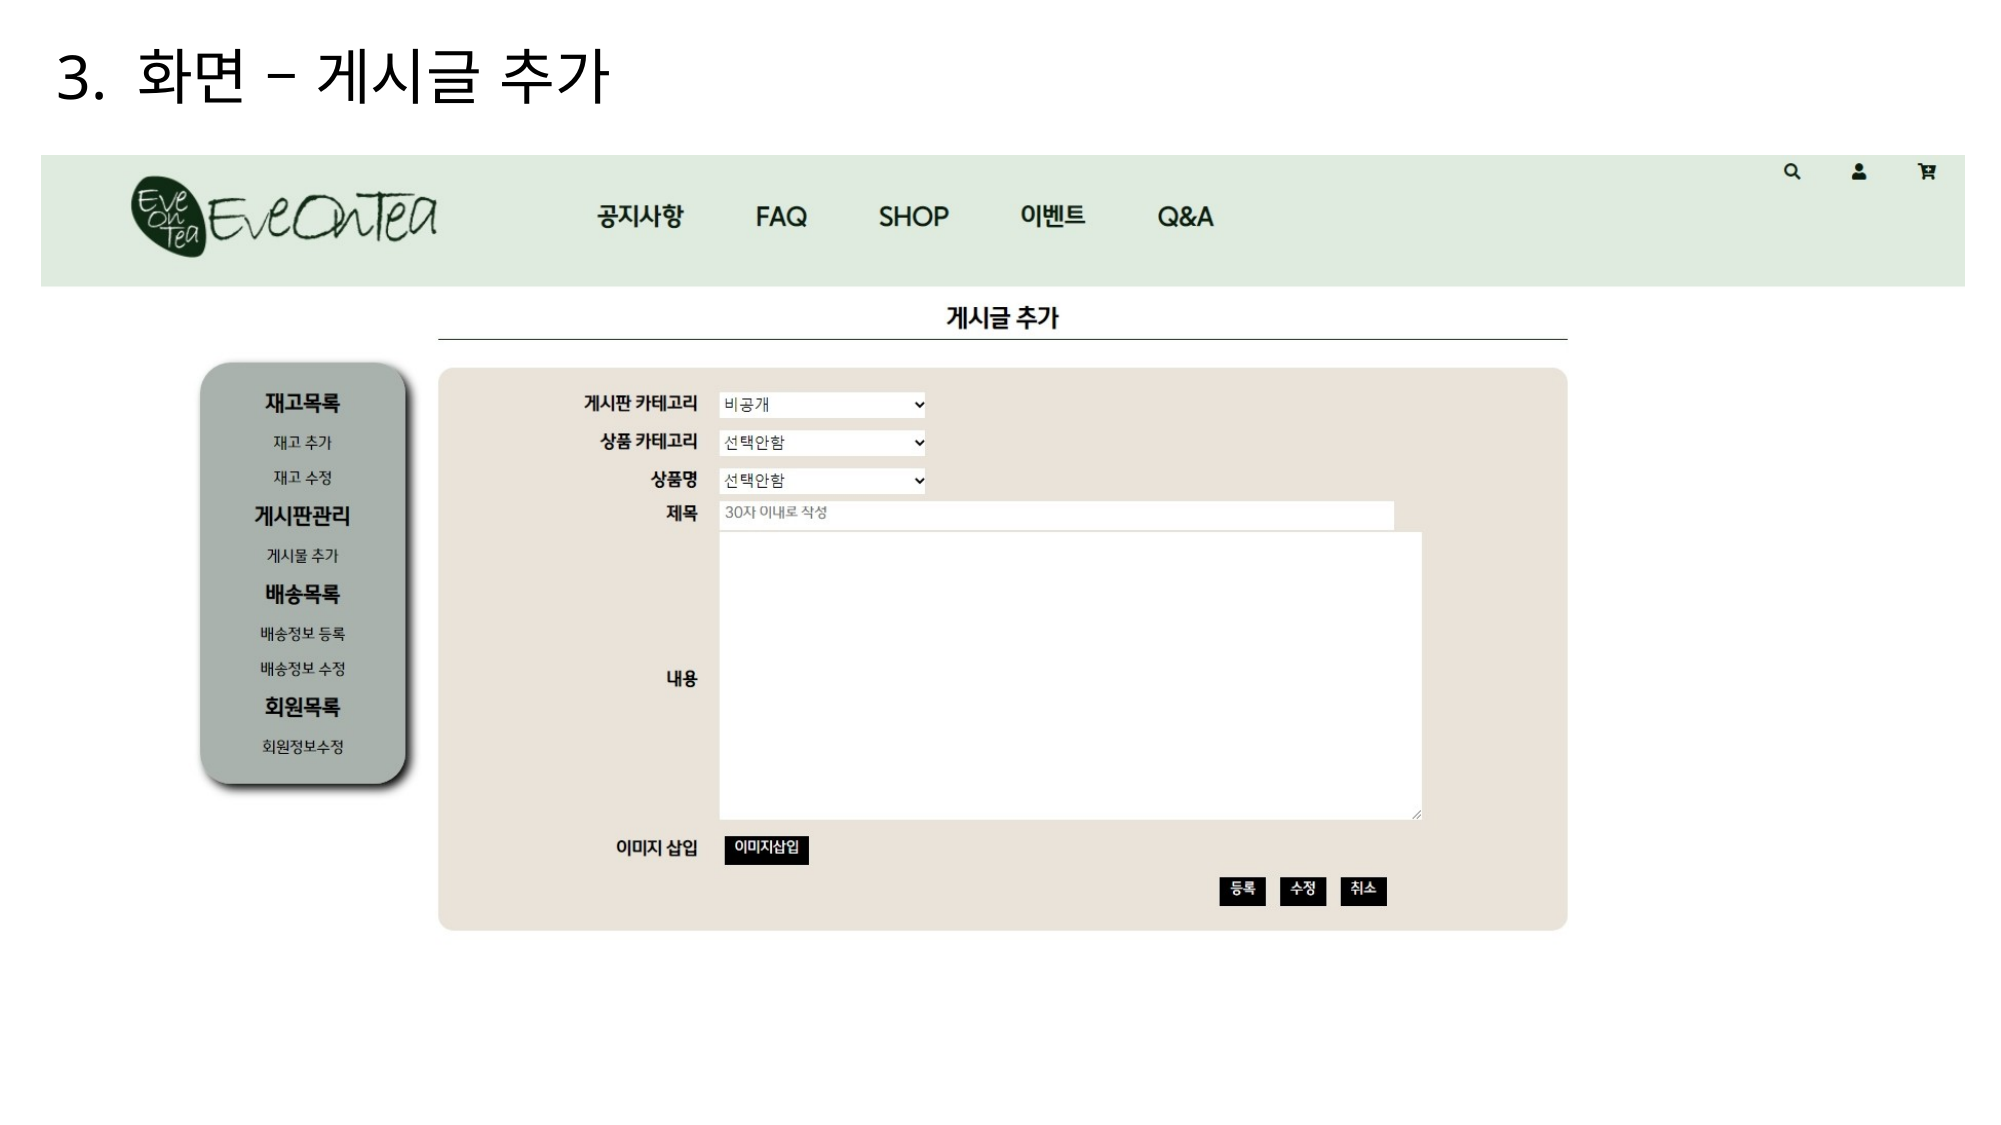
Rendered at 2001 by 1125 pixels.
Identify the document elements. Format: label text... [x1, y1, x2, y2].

title 3. 화면 – 게시글 추가 [41, 38, 629, 121]
picture [41, 155, 1965, 1017]
